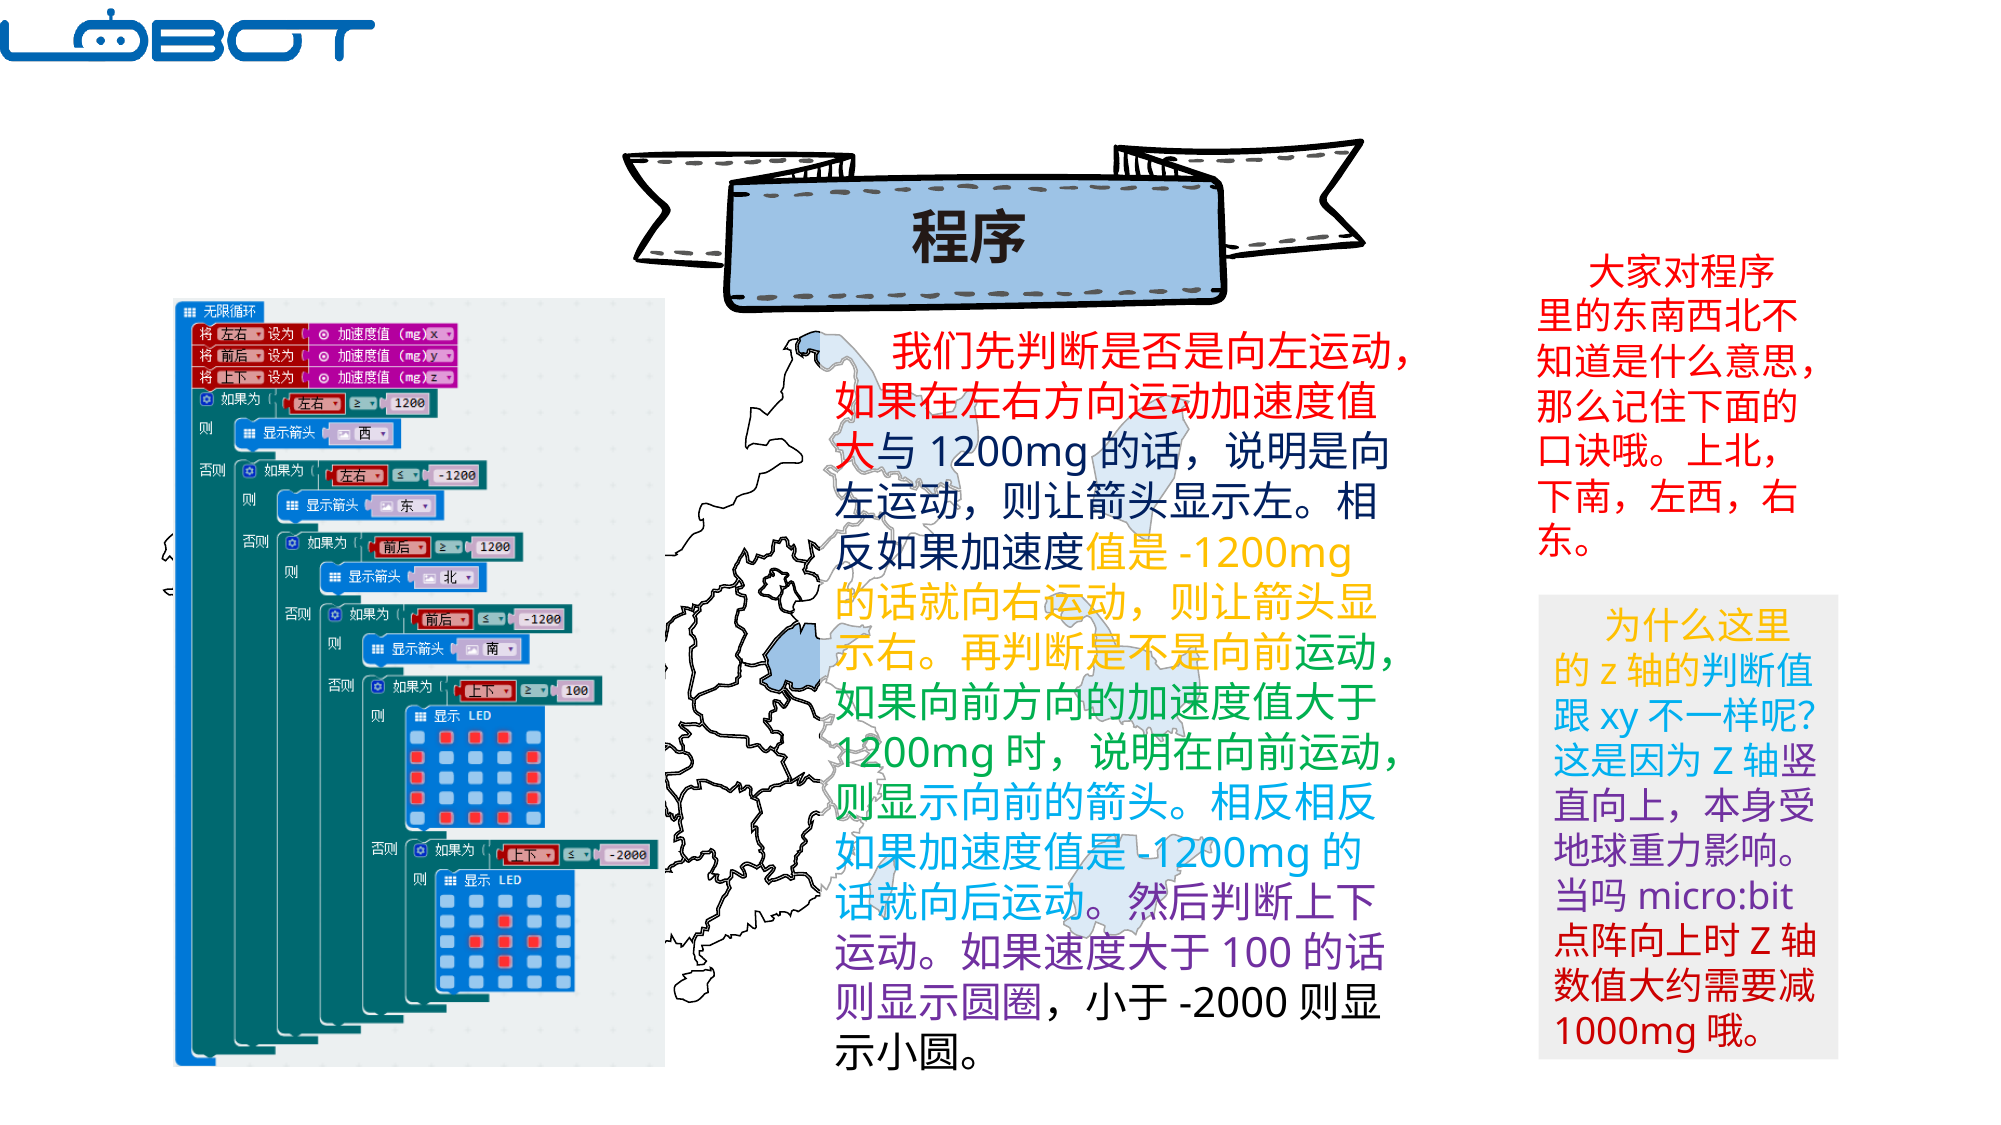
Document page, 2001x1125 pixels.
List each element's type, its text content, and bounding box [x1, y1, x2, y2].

picture [173, 298, 665, 1067]
text_box 大家对程序里的东南西北不知道是什么意思，那么记住下面的口诀哦。上北，下南，左西，右东。 [1522, 240, 1822, 570]
text_box 我们先判断是否是向左运动，如果在左右方向运动加速度值大与1200mg的话，说明是向左运动，则让箭头显示左。相反如果加速度值是-1200mg的话就向右运动，则让箭头显示右。再判断是不是向前运动，如果向前方向的加速度值大于1200mg时，说明在向前运动，则显示向前的箭头。相反相反如果加速度值是-1200mg的话就向后运动。然后判断上下运动。如果速度大于100的话则显示圆圈，小于-2000则显示小圆。 [820, 317, 1412, 1083]
picture [0, 0, 375, 80]
text_box 为什么这里的z轴的判断值跟xy不一样呢？这是因为Z轴竖直向上，本身受地球重力影响。当吗micro:bit点阵向上时Z轴数值大约需要减1000mg哦。 [1538, 594, 1839, 1060]
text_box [162, 330, 173, 1003]
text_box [621, 138, 1367, 315]
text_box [665, 330, 979, 1003]
